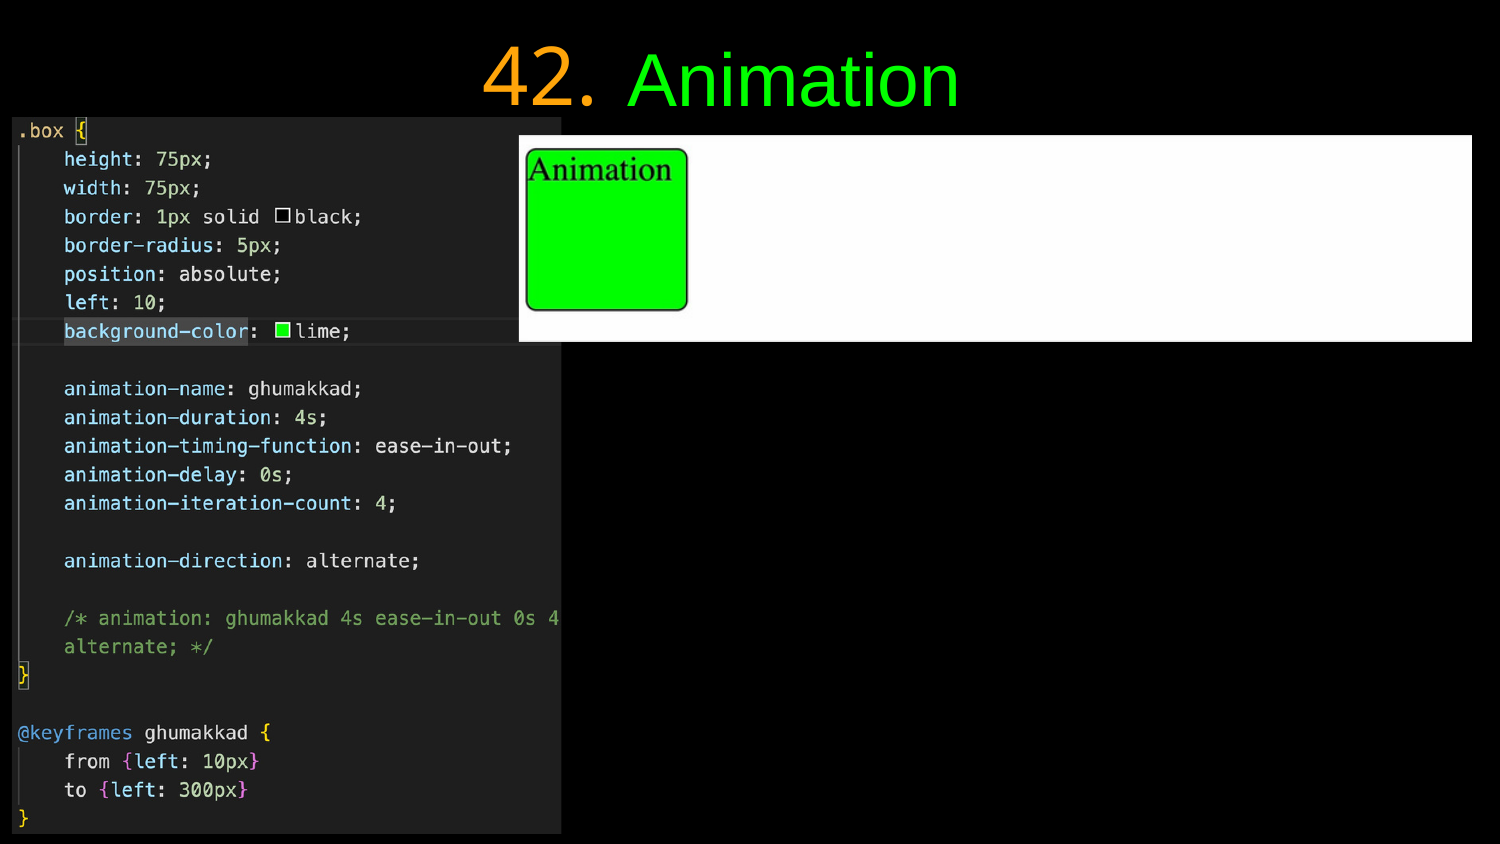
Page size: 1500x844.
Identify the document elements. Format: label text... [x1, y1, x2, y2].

text_box 42. [482, 7, 606, 122]
text_box Animation [627, 16, 968, 122]
text_box [11, 117, 562, 834]
text_box [518, 135, 1472, 343]
